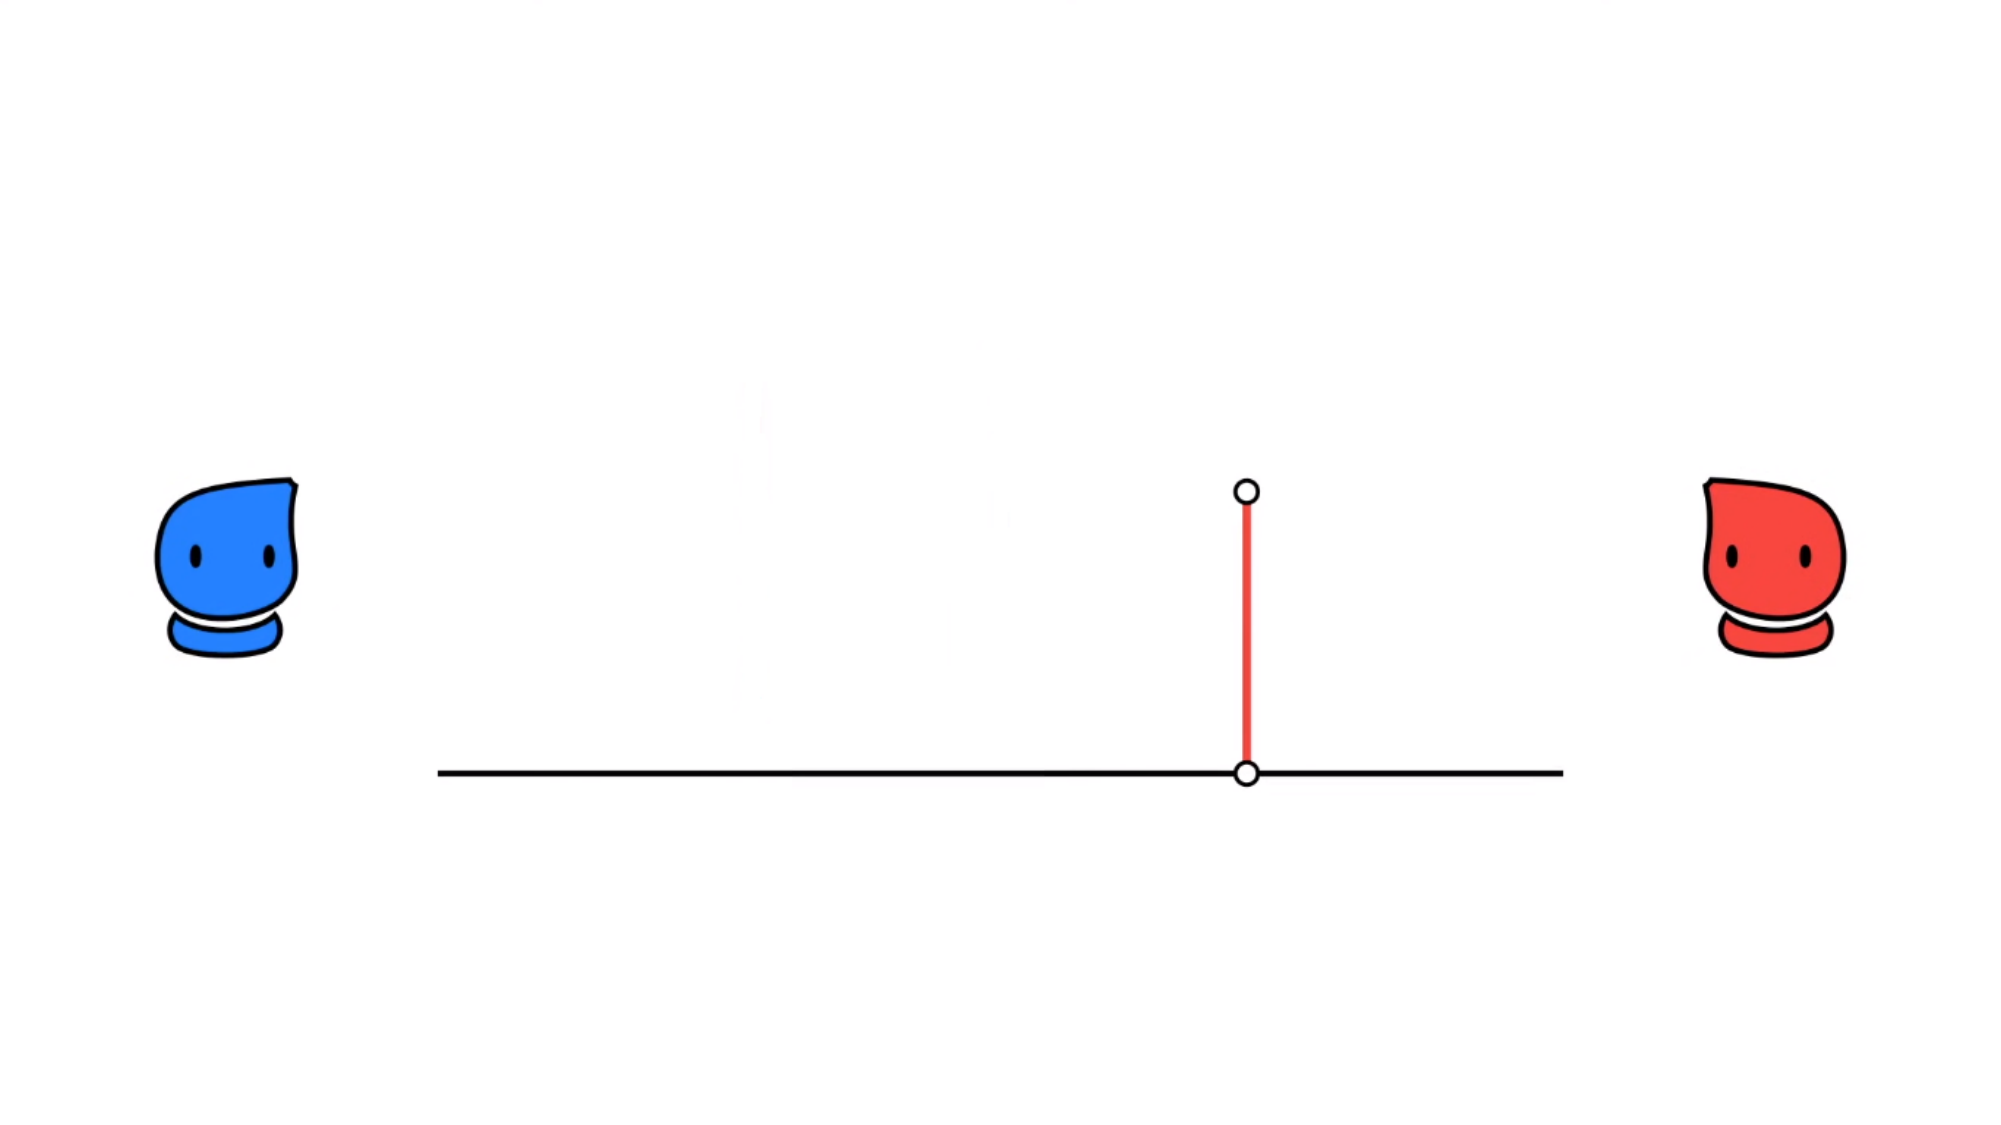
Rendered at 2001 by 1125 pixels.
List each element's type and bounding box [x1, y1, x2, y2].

list [0, 0, 2000, 1123]
